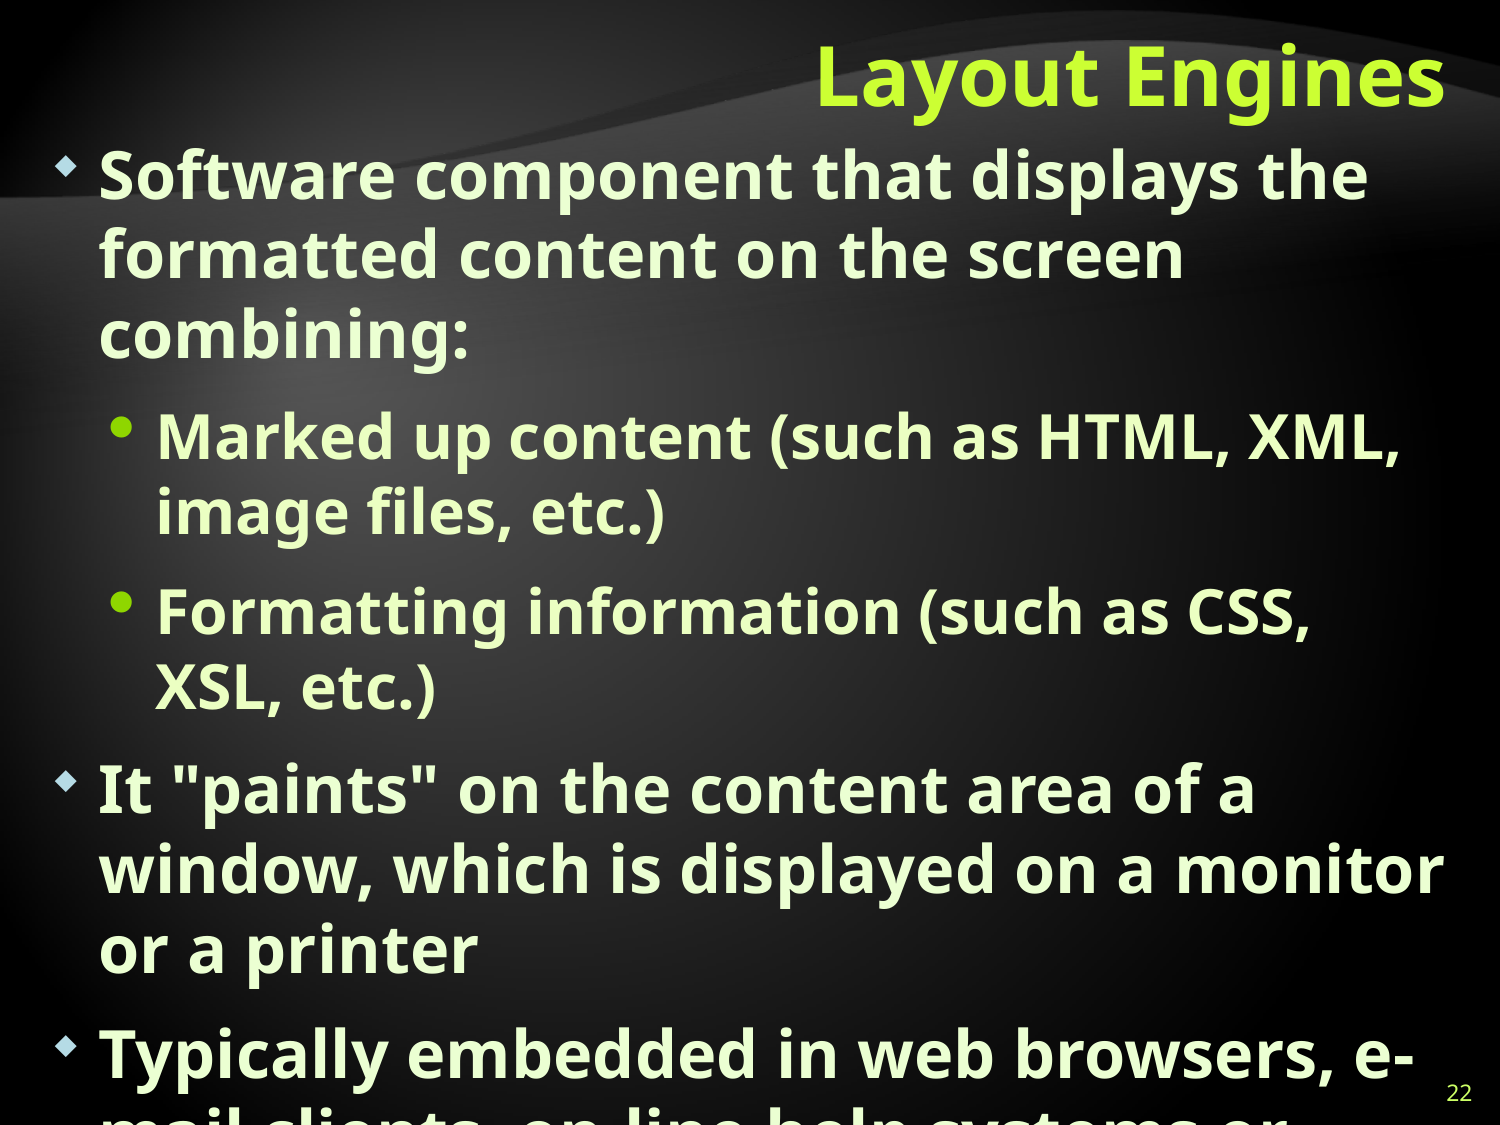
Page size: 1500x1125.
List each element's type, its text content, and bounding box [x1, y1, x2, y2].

list Software component that displays the formatted content on the screen combining: Marked up content (such as HTML, XML, image files, etc.) Formatting information (such as CSS, XSL, etc.) It "paints" on the content area of a window, which is displayed on a monitor or a printer Typically embedded in web browsers, e-mail clients, on-line help systems or other applications that require the displaying (and editing) of web content [37, 125, 1463, 1113]
title Layout Engines [300, 24, 1463, 125]
picture [0, 0, 1500, 1125]
slide_number 22 [1412, 1074, 1488, 1113]
